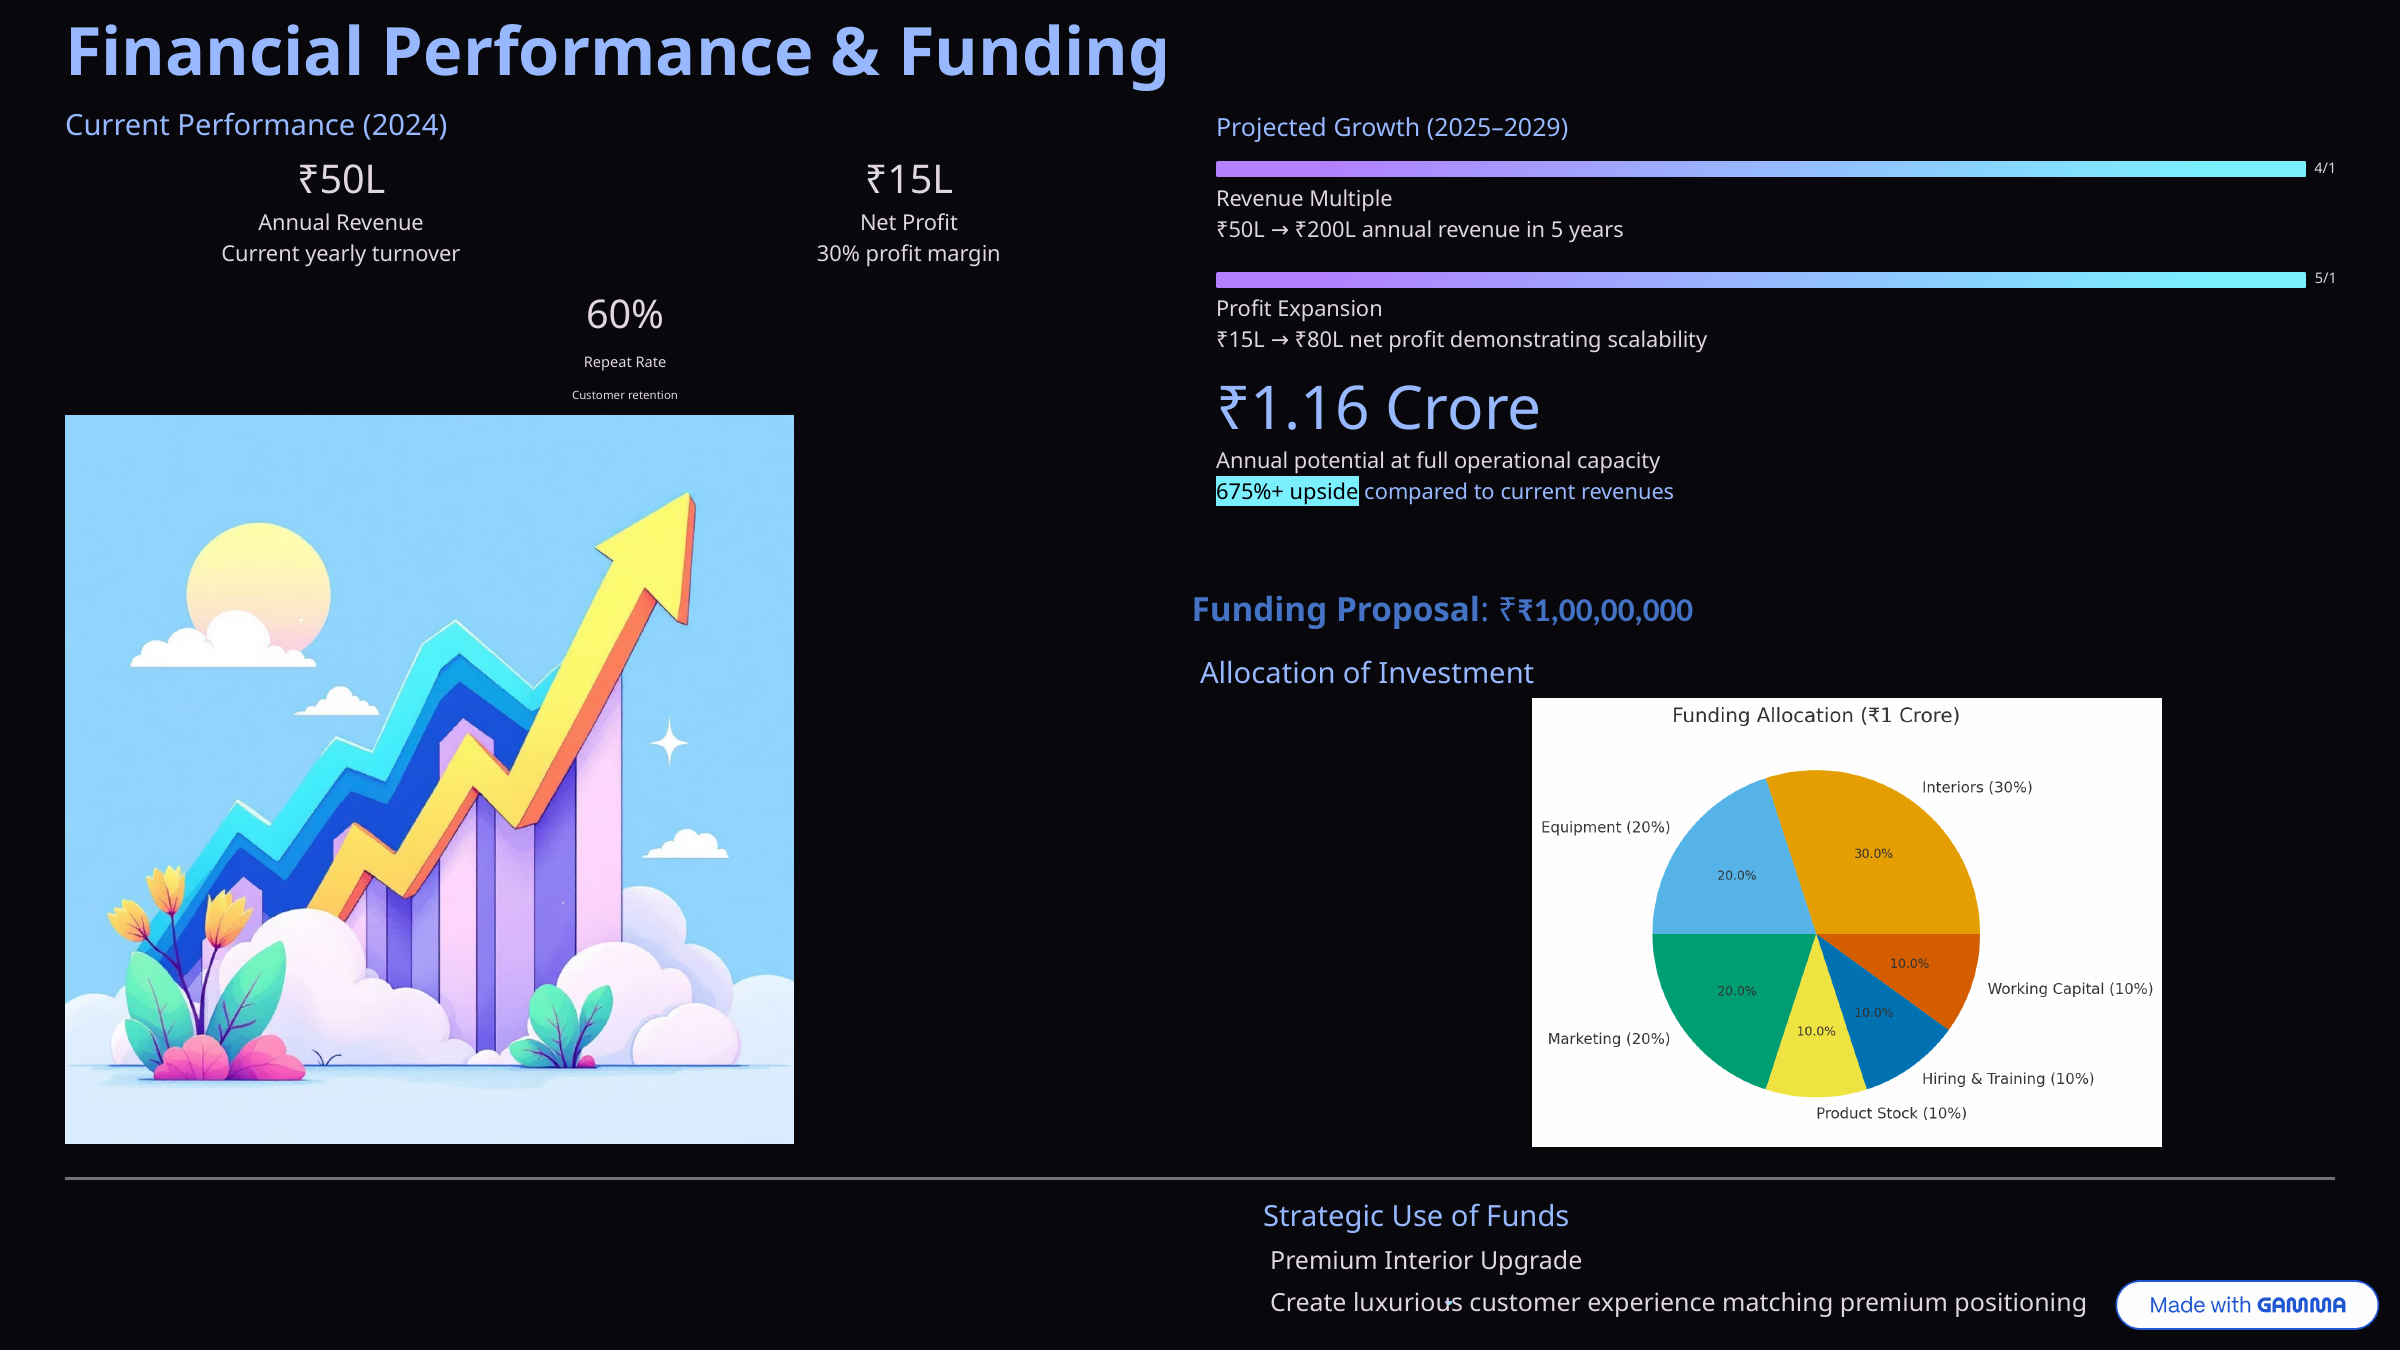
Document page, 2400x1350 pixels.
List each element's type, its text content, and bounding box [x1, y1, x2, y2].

text_box Profit Expansion [1215, 302, 1368, 322]
text_box ₹1.16 Crore [1216, 366, 1821, 442]
text_box ₹50L → ₹200L annual revenue in 5 years [1215, 222, 2337, 242]
text_box Revenue Multiple [1215, 191, 1368, 211]
text_box Annual potential at full operational capacity [1215, 453, 2337, 474]
text_box ₹15L → ₹80L net profit demonstrating scalability [1215, 333, 2337, 353]
text_box Current yearly turnover [65, 247, 618, 267]
picture [1215, 272, 2306, 288]
text_box ₹50L [65, 161, 618, 202]
picture [1532, 698, 2162, 1147]
picture [65, 415, 794, 1144]
text_box 675%+ upside compared to current revenues [1215, 485, 1559, 505]
text_box 4/1 [2314, 161, 2336, 177]
text_box Strategic Use of Funds [1263, 1210, 1472, 1234]
text_box 30% profit margin [632, 247, 1186, 267]
text_box 5/1 [2314, 272, 2337, 288]
picture [1215, 161, 2306, 177]
text_box Net Profit [833, 216, 985, 236]
text_box Premium Interior Upgrade [1270, 1256, 1472, 1276]
text_box Create luxurious customer experience matching premium positioning [1270, 1297, 2143, 1318]
picture [1445, 1301, 1452, 1308]
text_box Customer retention [348, 382, 902, 403]
text_box ₹15L [632, 161, 1186, 202]
text_box Financial Performance & Funding [65, 51, 568, 89]
text_box Allocation of Investment [1200, 667, 1428, 690]
text_box Projected Growth (2025–2029) [1216, 119, 1505, 142]
text_box Annual Revenue [265, 216, 417, 236]
text_box Current Performance (2024) [65, 119, 326, 142]
text_box Funding Proposal: ₹₹1,00,00,000 [1191, 598, 1565, 629]
text_box 60% [348, 296, 902, 337]
picture [2106, 1271, 2389, 1339]
text_box Repeat Rate [549, 351, 701, 371]
